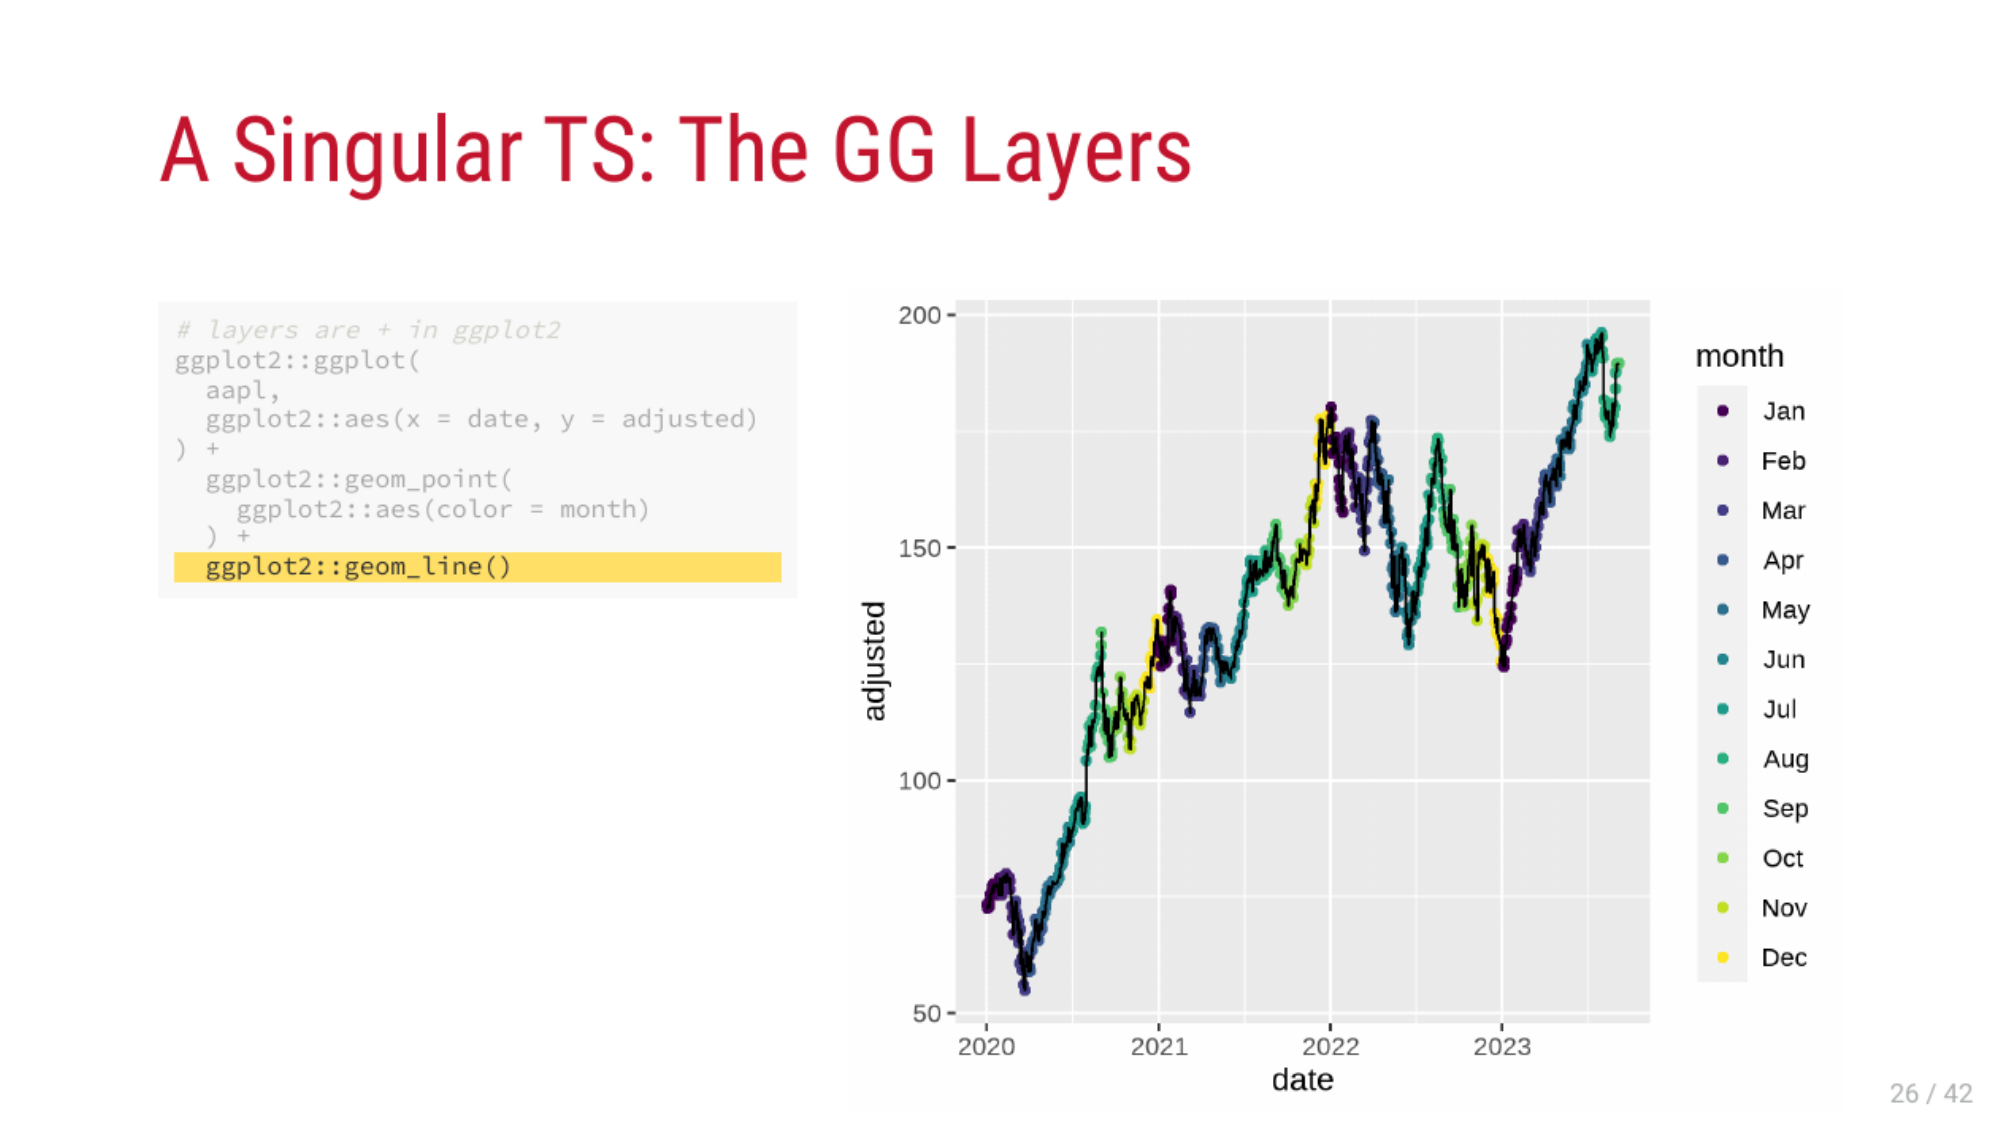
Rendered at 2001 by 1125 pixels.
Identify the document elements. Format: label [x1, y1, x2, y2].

list [0, 0, 2000, 1125]
